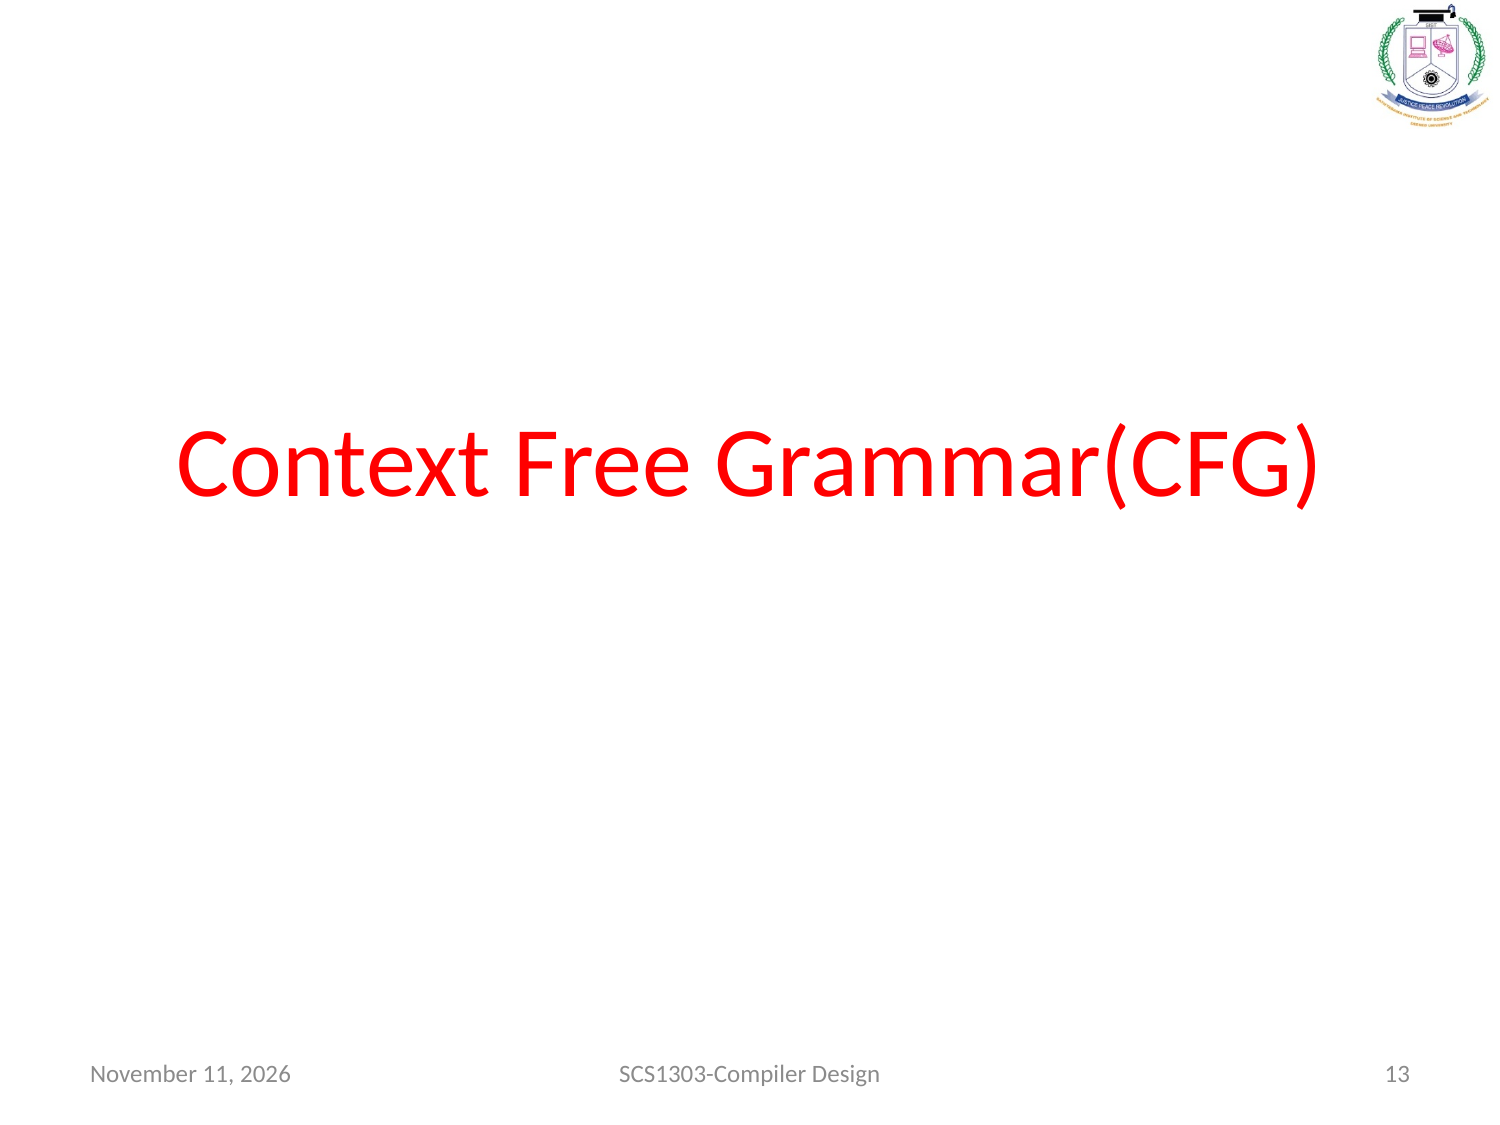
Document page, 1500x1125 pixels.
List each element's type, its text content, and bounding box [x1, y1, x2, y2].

list Context Free Grammar(CFG) [75, 152, 1425, 1005]
picture [1361, 0, 1500, 129]
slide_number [75, 1042, 425, 1103]
footer SCS1303-Compiler Design [512, 1042, 988, 1103]
slide_number 13 [1074, 1042, 1425, 1103]
